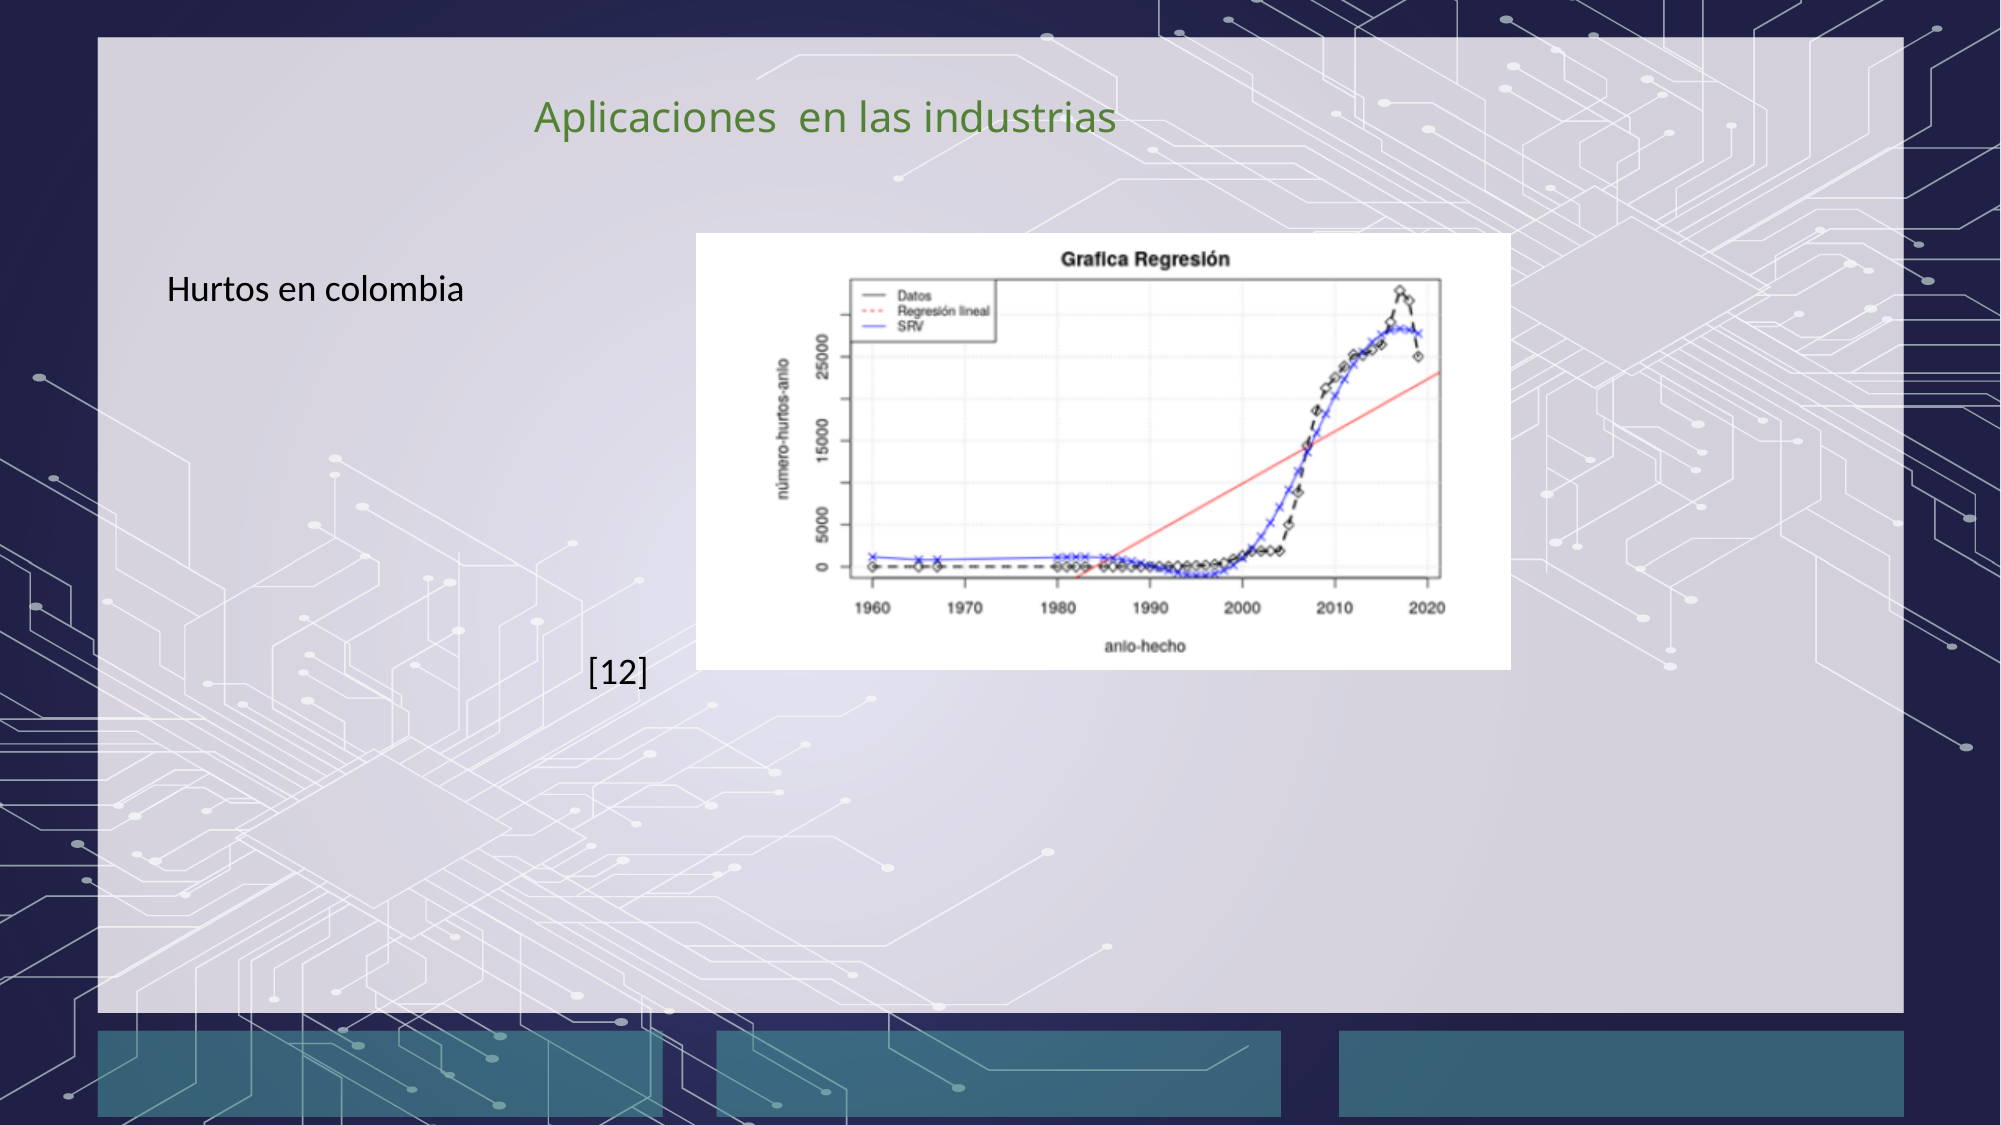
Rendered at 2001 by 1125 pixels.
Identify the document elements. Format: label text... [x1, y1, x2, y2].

text_box [12] [573, 639, 664, 700]
text_box Hurtos en colombia [152, 256, 540, 316]
text_box Aplicaciones en las industrias [519, 83, 1374, 193]
picture [0, 0, 2001, 1125]
